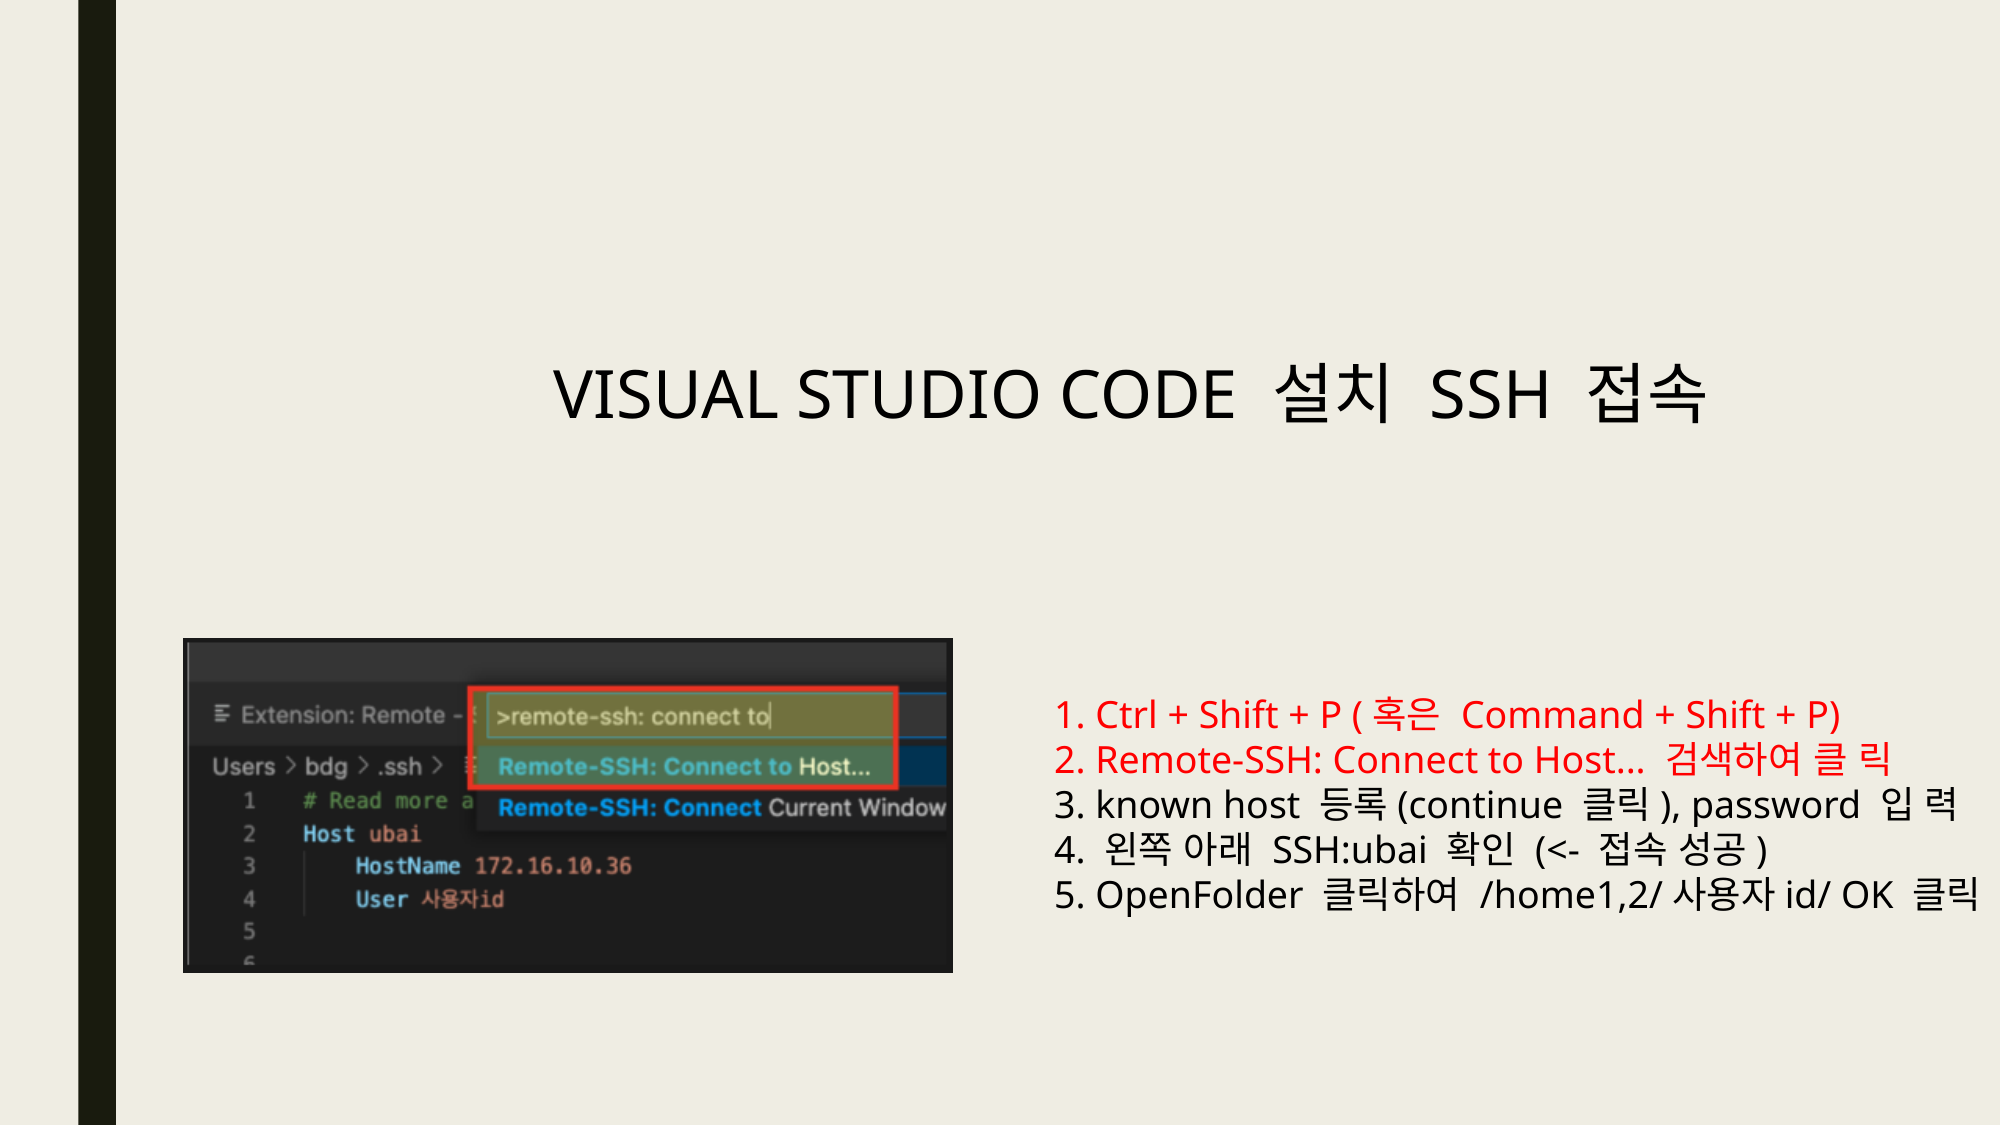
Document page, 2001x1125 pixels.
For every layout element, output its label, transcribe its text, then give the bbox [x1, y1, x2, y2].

text_box VISUAL STUDIO CODE 설치 SSH 접속 [539, 344, 1724, 440]
text_box 1. Ctrl + Shift + P (혹은 Command + Shift + P) 2. Remote-SSH: Connect to Host... 검색하여 클 릭 3. known host 등록(continue 클릭), password 입 력 4. 왼쪽 아래 SSH:ubai 확인 (<- 접속 성공) 5. OpenFolder 클릭하여 /home1,2/사용자id/ OK 클릭 [1039, 684, 2000, 924]
picture [183, 638, 953, 973]
